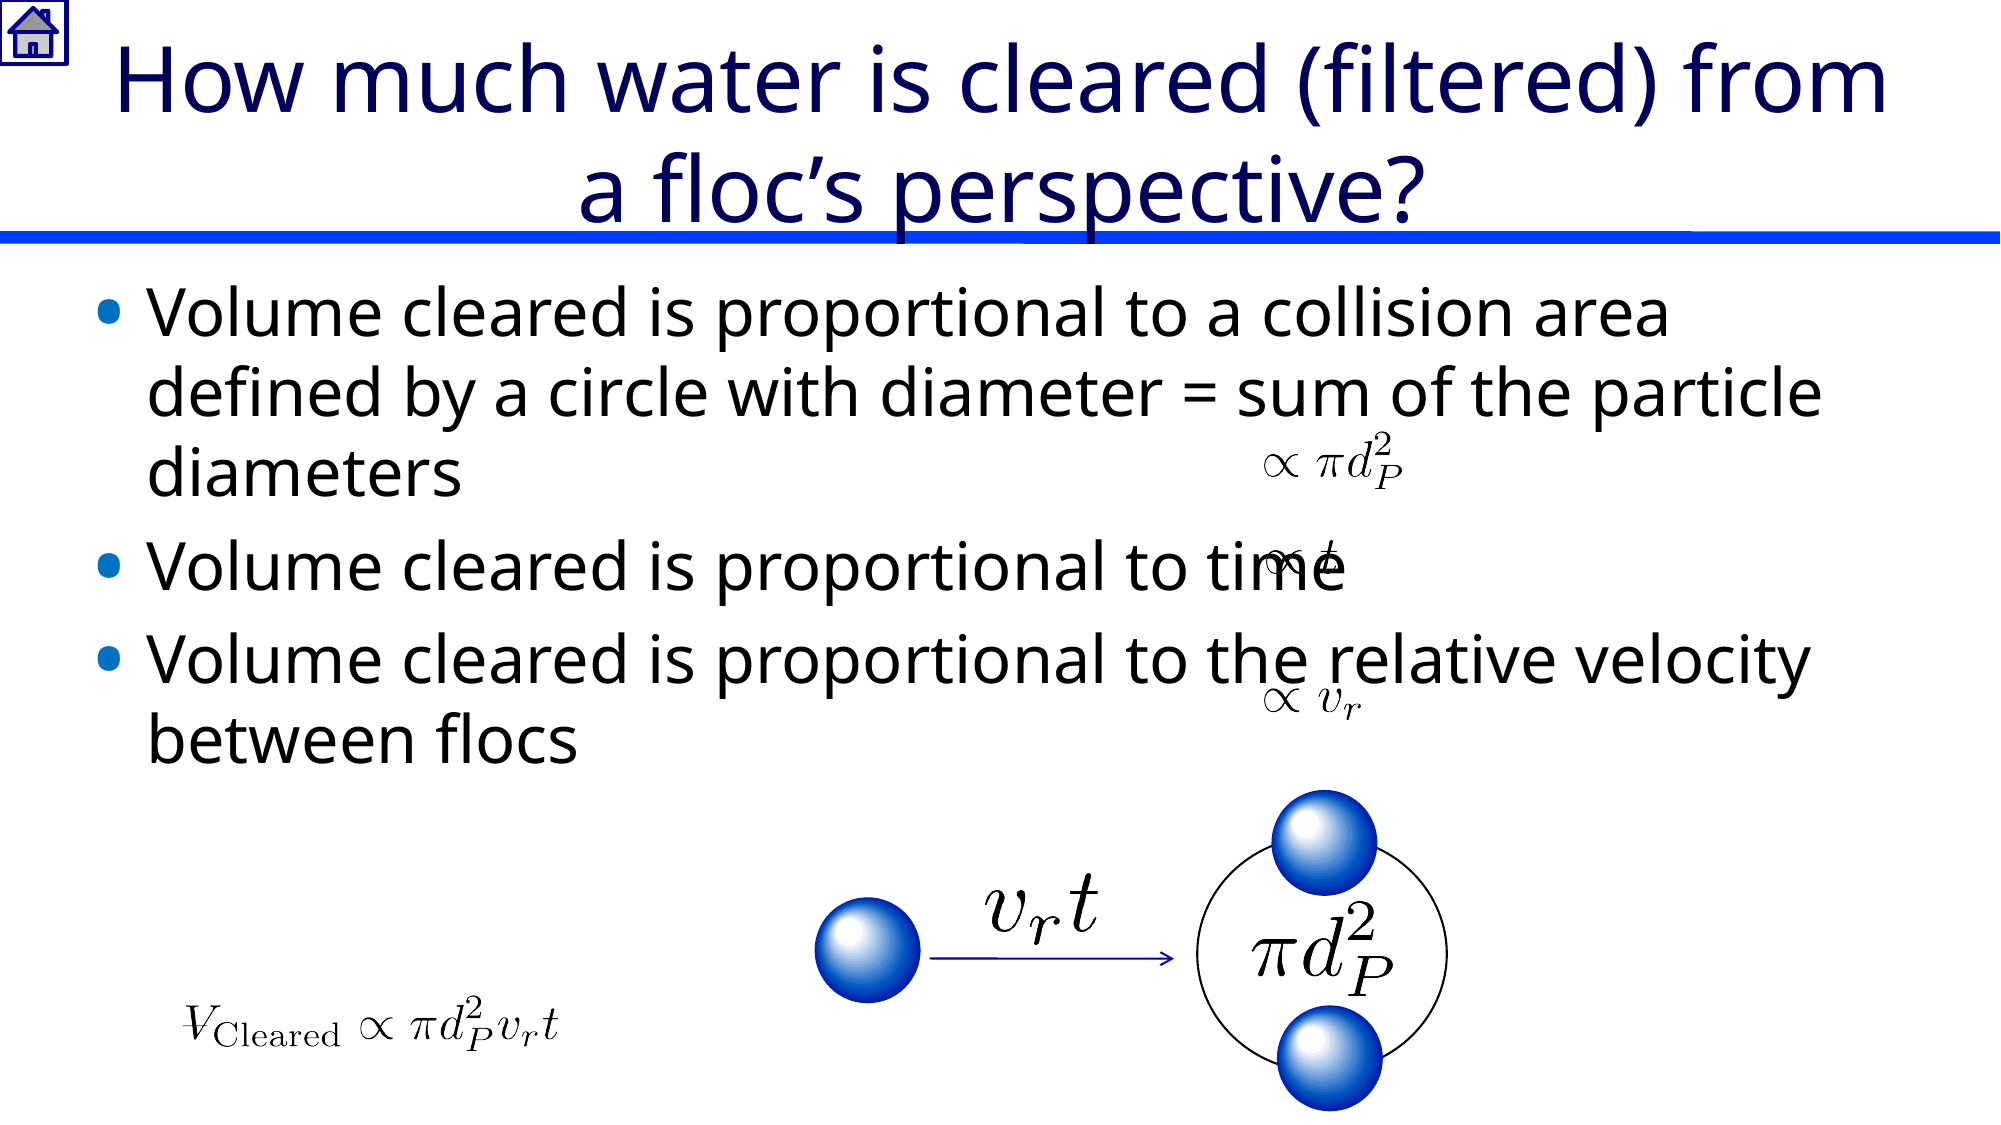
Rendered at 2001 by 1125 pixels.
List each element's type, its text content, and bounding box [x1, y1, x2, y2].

picture [1251, 900, 1393, 996]
picture [1264, 688, 1361, 720]
text_box [1197, 848, 1273, 1062]
picture [814, 897, 921, 1004]
title How much water is cleared (filtered) from a floc’s perspective? [75, 37, 1930, 225]
picture [983, 873, 1099, 946]
text_box [1382, 850, 1447, 1054]
picture [1266, 540, 1338, 575]
picture [182, 995, 558, 1051]
picture [1276, 1005, 1384, 1112]
picture [1271, 789, 1378, 897]
picture [1264, 431, 1402, 489]
list Volume cleared is proportional to a collision area defined by a circle with diameter = sum of the particle diameters Volume cleared is proportional to time Volume cleared is proportional to the relative velocity between flocs [74, 262, 1930, 1006]
